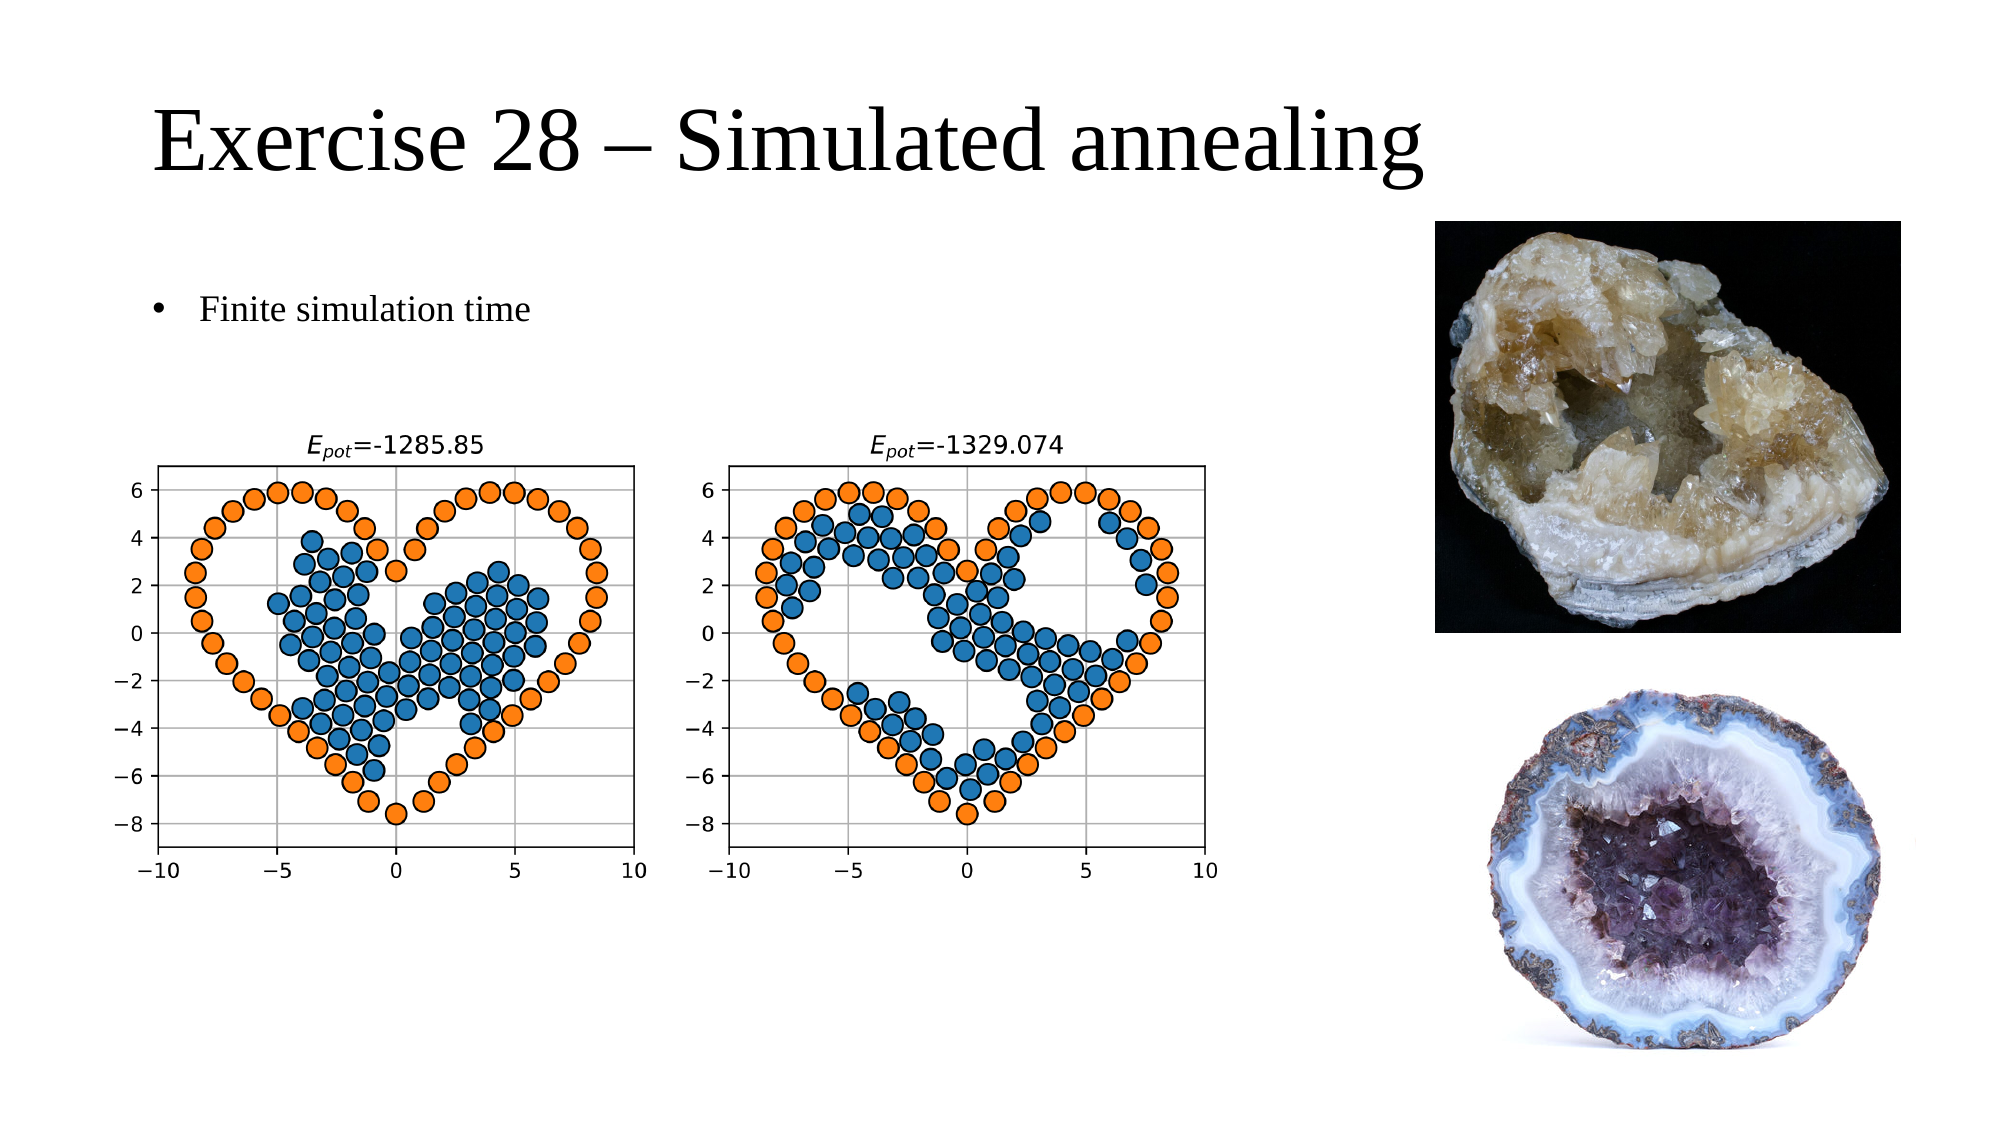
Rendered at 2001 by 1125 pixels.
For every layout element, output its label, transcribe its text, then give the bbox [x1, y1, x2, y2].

text_box Exercise 28 – Simulated annealing [137, 31, 1863, 249]
picture [1434, 220, 1902, 633]
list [0, 352, 1341, 954]
picture [1456, 664, 1916, 1060]
text_box Finite simulation time [137, 277, 665, 337]
